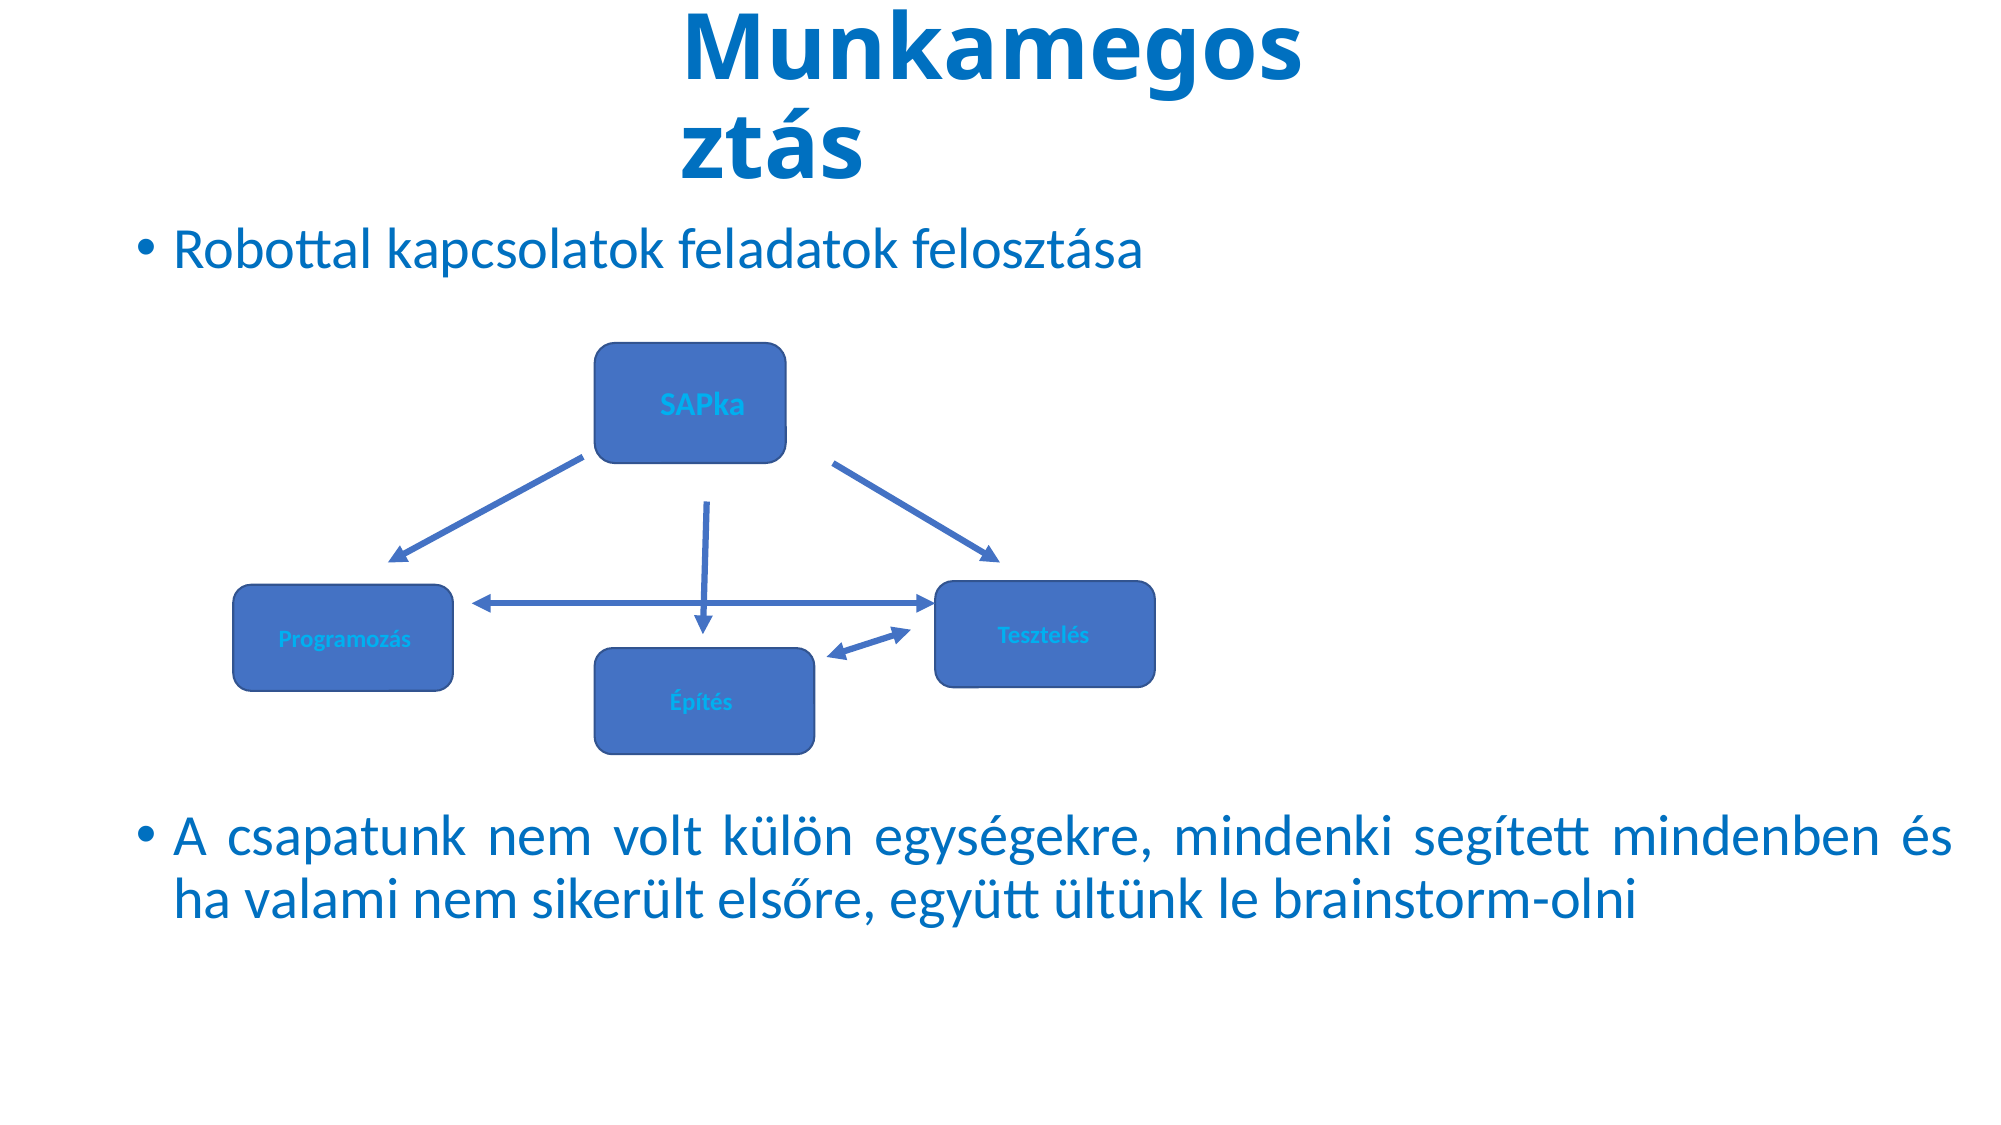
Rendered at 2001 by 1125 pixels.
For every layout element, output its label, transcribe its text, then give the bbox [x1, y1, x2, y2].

text_box [232, 583, 454, 692]
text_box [387, 456, 584, 563]
text_box Programozás [263, 615, 431, 660]
text_box Építés [655, 678, 751, 724]
text_box [593, 647, 816, 756]
text_box [934, 580, 1156, 689]
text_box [826, 629, 911, 657]
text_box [832, 463, 1000, 563]
text_box Tesztelés [982, 611, 1108, 657]
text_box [702, 604, 707, 635]
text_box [702, 501, 707, 603]
text_box SAPka [635, 375, 771, 430]
text_box [593, 341, 787, 465]
title Munkamegosztás [664, 0, 1336, 202]
list Robottal kapcsolatok feladatok felosztása A csapatunk nem volt külön egységekre, mindenki segített mindenben és ha valami nem sikerült elsőre, együtt ültünk le brainstorm-olni [120, 211, 1970, 925]
